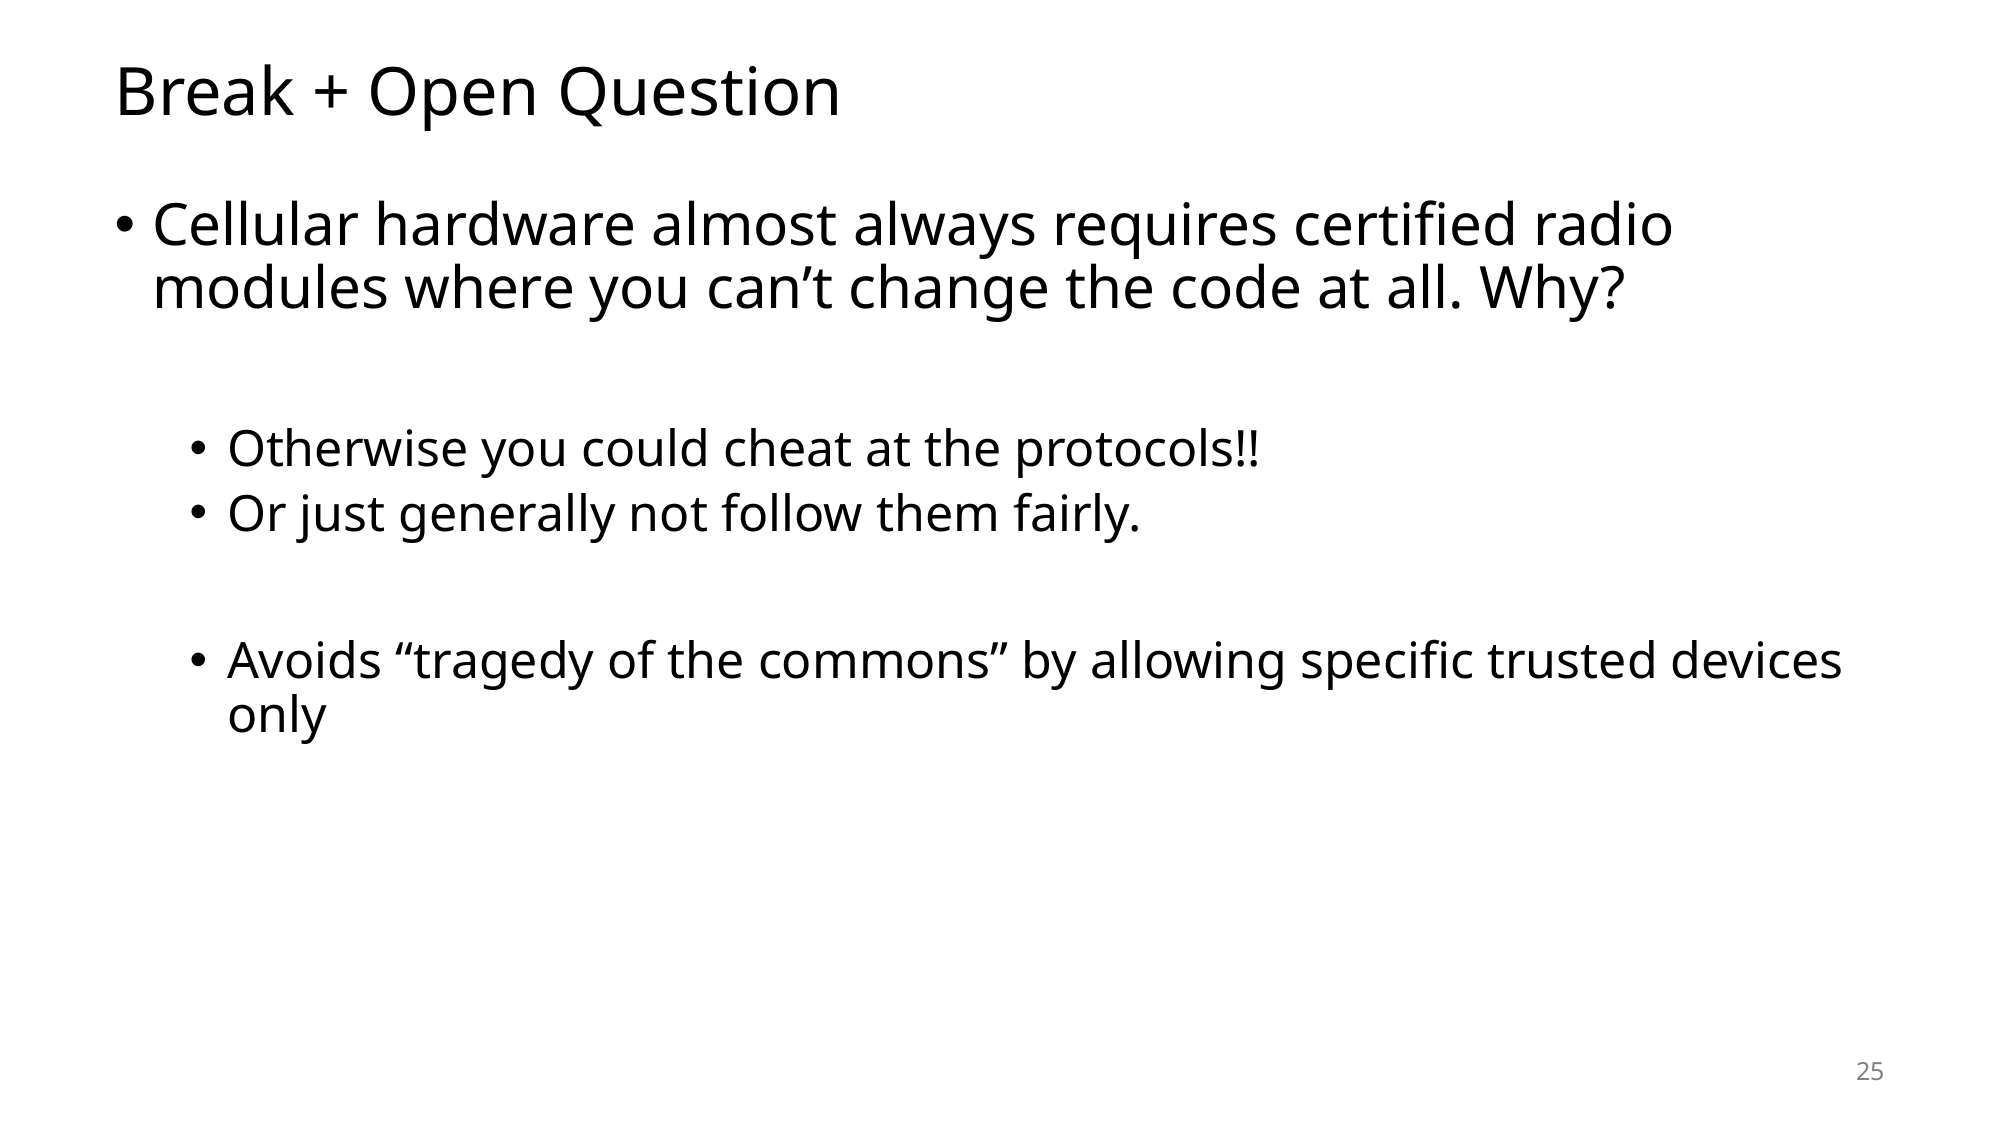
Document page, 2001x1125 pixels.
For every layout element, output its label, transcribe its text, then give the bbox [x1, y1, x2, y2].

list Cellular hardware almost always requires certified radio modules where you can’t change the code at all. Why? Otherwise you could cheat at the protocols!! Or just generally not follow them fairly. Avoids “tragedy of the commons” by allowing specific trusted devices only [99, 187, 1900, 1013]
slide_number 25 [1749, 1042, 1900, 1103]
title Break + Open Question [99, 37, 1900, 150]
